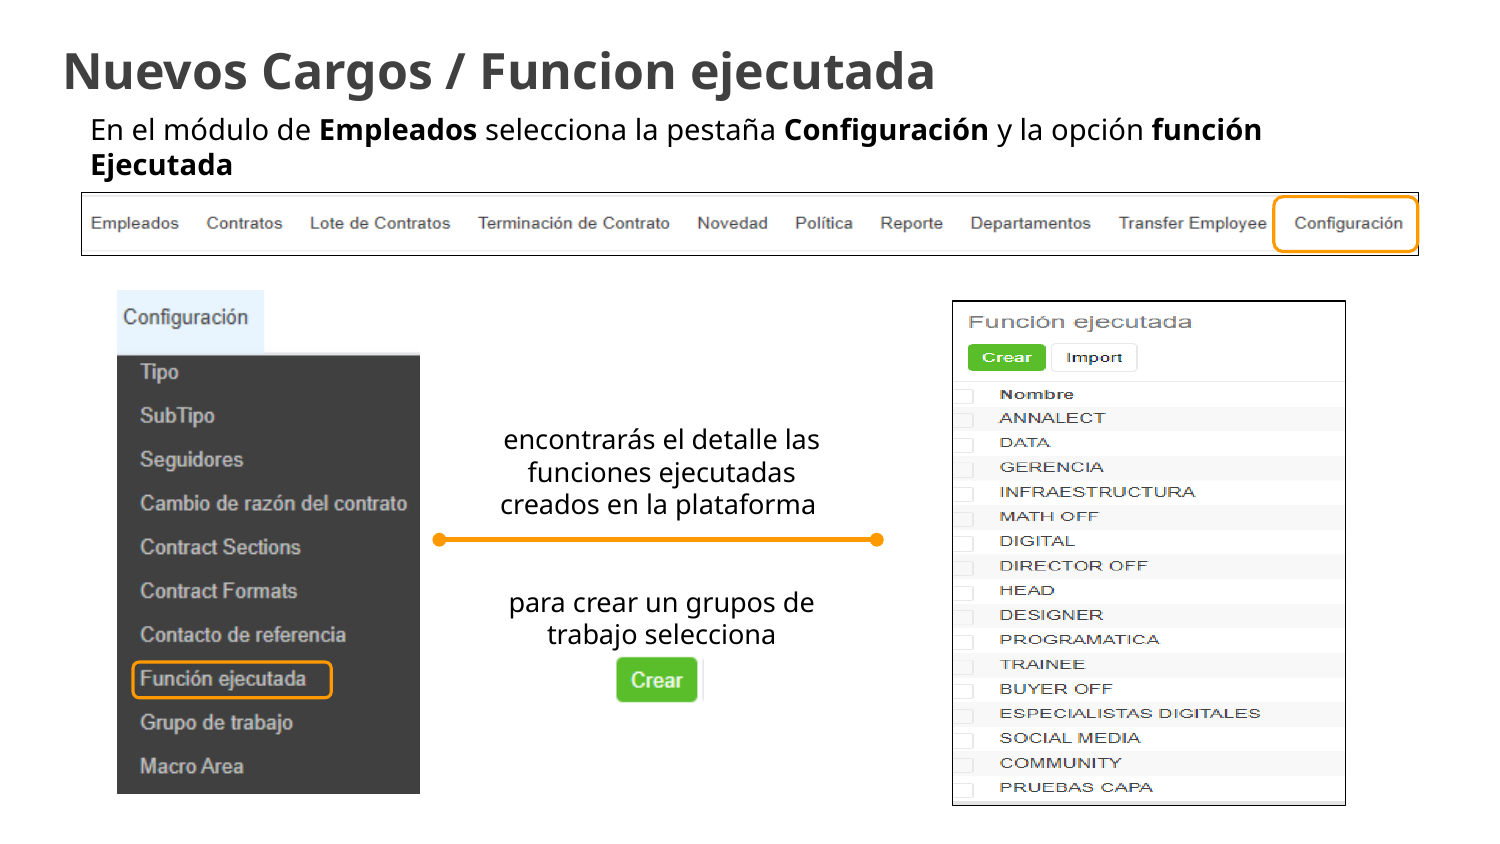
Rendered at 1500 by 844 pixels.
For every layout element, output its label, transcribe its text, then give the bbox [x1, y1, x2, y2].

picture [612, 651, 704, 704]
text_box encontrarás el detalle las funciones ejecutadas creados en la plataforma para crear un grupos de trabajo selecciona [459, 547, 865, 747]
picture [81, 193, 1419, 256]
text_box Nuevos Cargos / Funcion ejecutada [47, 24, 1309, 121]
picture [116, 290, 421, 794]
text_box encontrarás el detalle las funciones ejecutadas creados en la plataforma para crear un grupos de trabajo selecciona [459, 407, 865, 538]
picture [953, 301, 1346, 805]
text_box En el módulo de Empleados selecciona la pestaña Configuración y la opción función Ejecutada [75, 96, 1425, 158]
